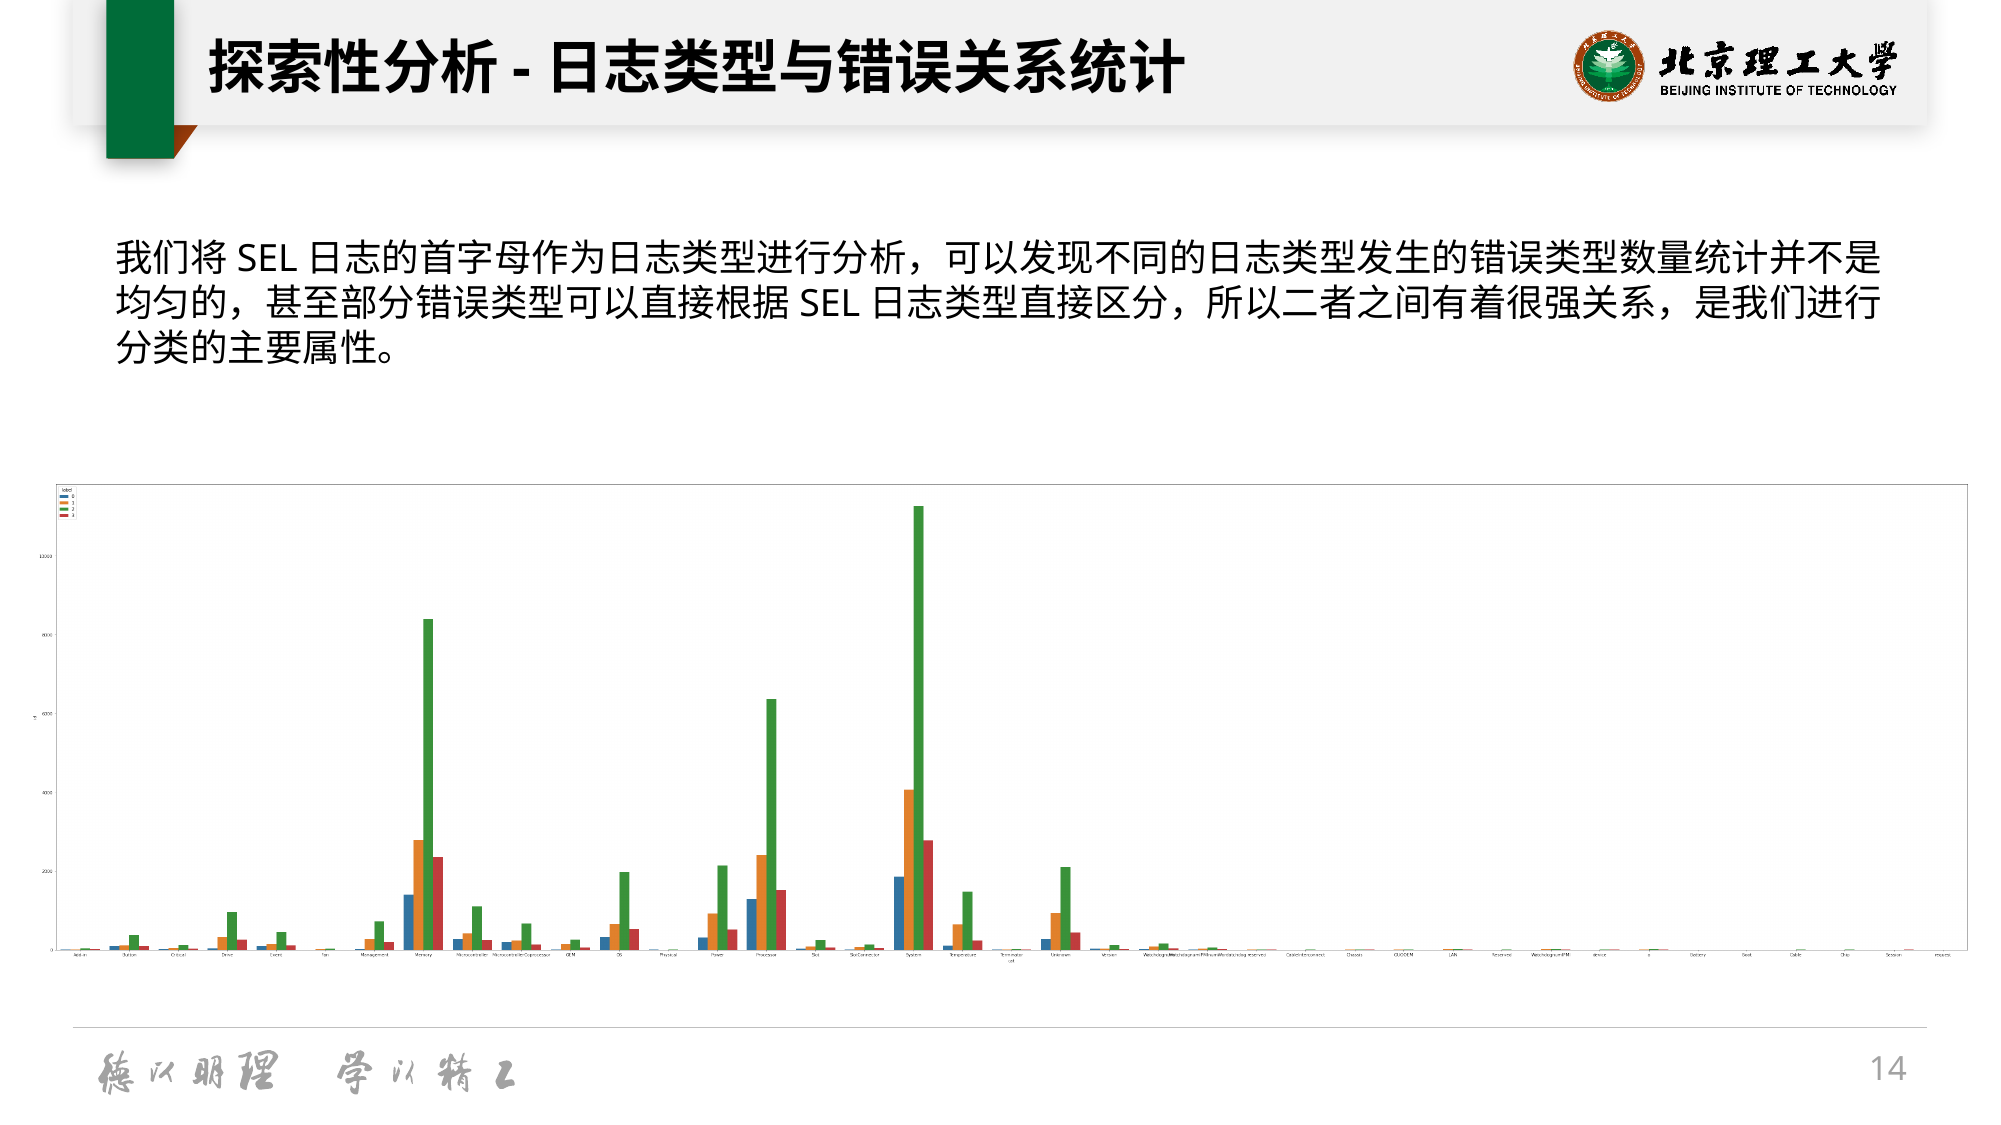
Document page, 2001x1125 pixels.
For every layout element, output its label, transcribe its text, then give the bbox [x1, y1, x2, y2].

title 探索性分析-日志类型与错误关系统计 [192, 30, 1513, 110]
picture [1573, 30, 1897, 102]
picture [30, 481, 1970, 966]
text_box 我们将SEL日志的首字母作为日志类型进行分析，可以发现不同的日志类型发生的错误类型数量统计并不是均匀的，甚至部分错误类型可以直接根据SEL日志类型直接区分，所以二者之间有着很强关系，是我们进行分类的主要属性。 [100, 226, 1907, 377]
